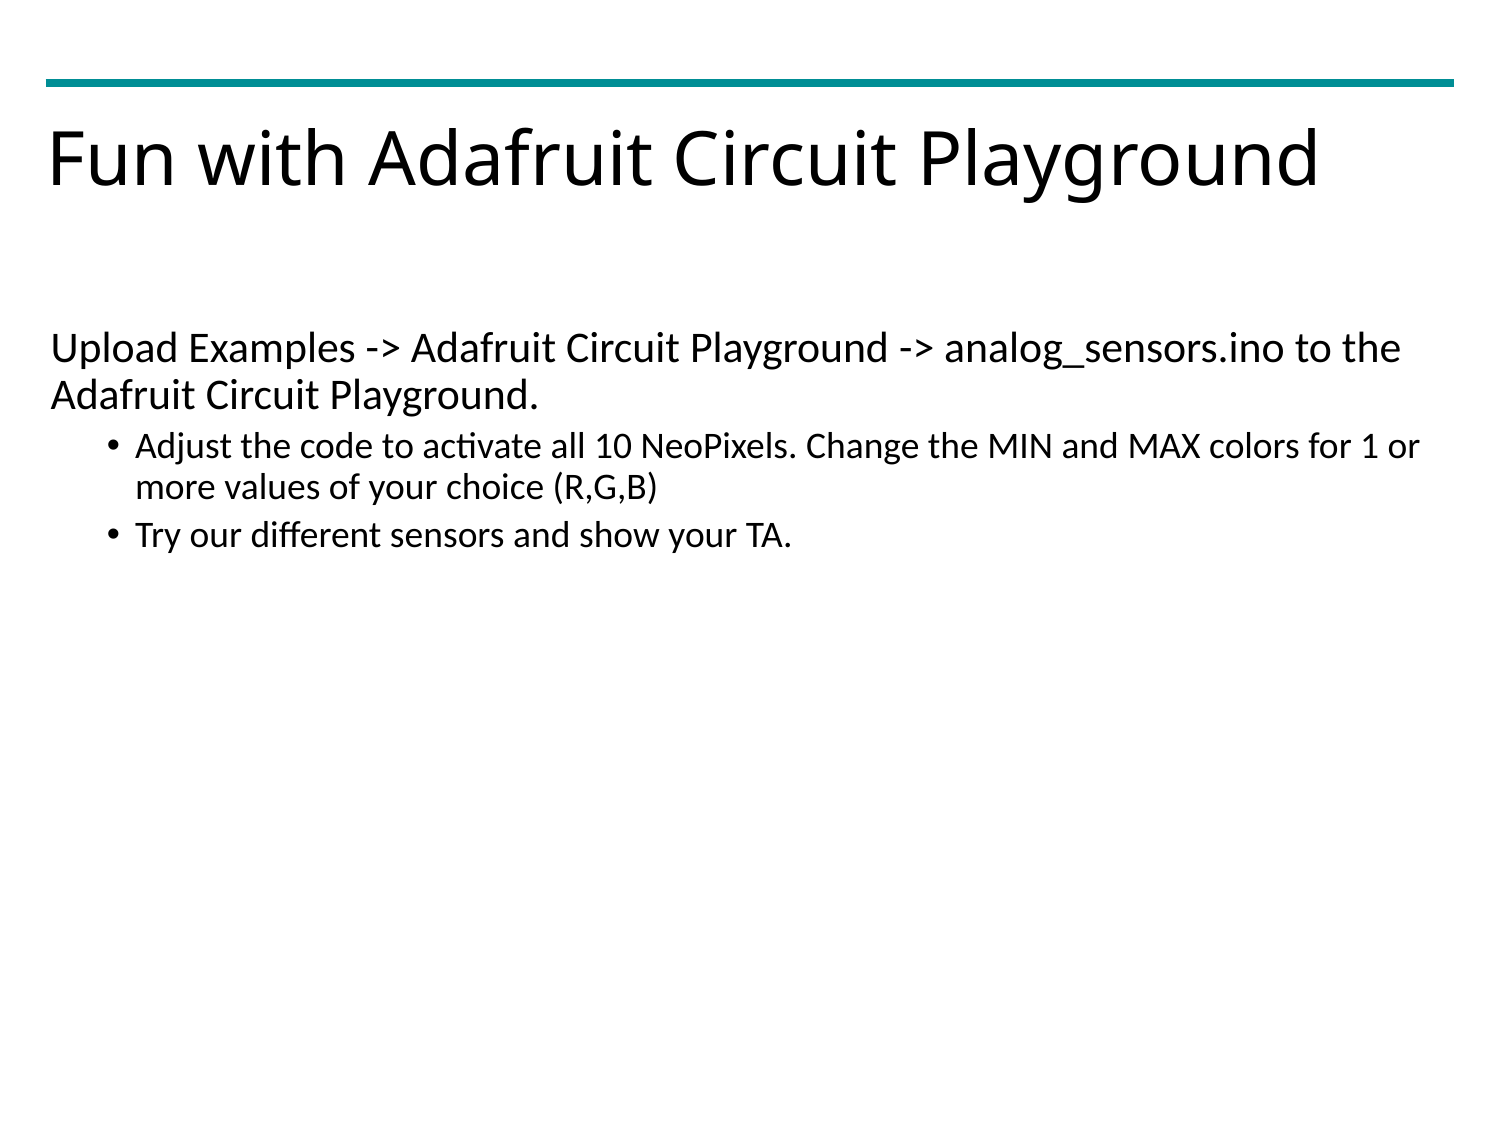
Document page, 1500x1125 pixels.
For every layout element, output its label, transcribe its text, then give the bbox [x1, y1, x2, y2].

title Fun with Adafruit Circuit Playground [34, 114, 1442, 208]
list Upload Examples -> Adafruit Circuit Playground -> analog_sensors.ino to the Adafruit Circuit Playground. Adjust the code to activate all 10 NeoPixels. Change the MIN and MAX colors for 1 or more values of your choice (R,G,B) Try our different sensors and show your TA. [35, 316, 1442, 1049]
